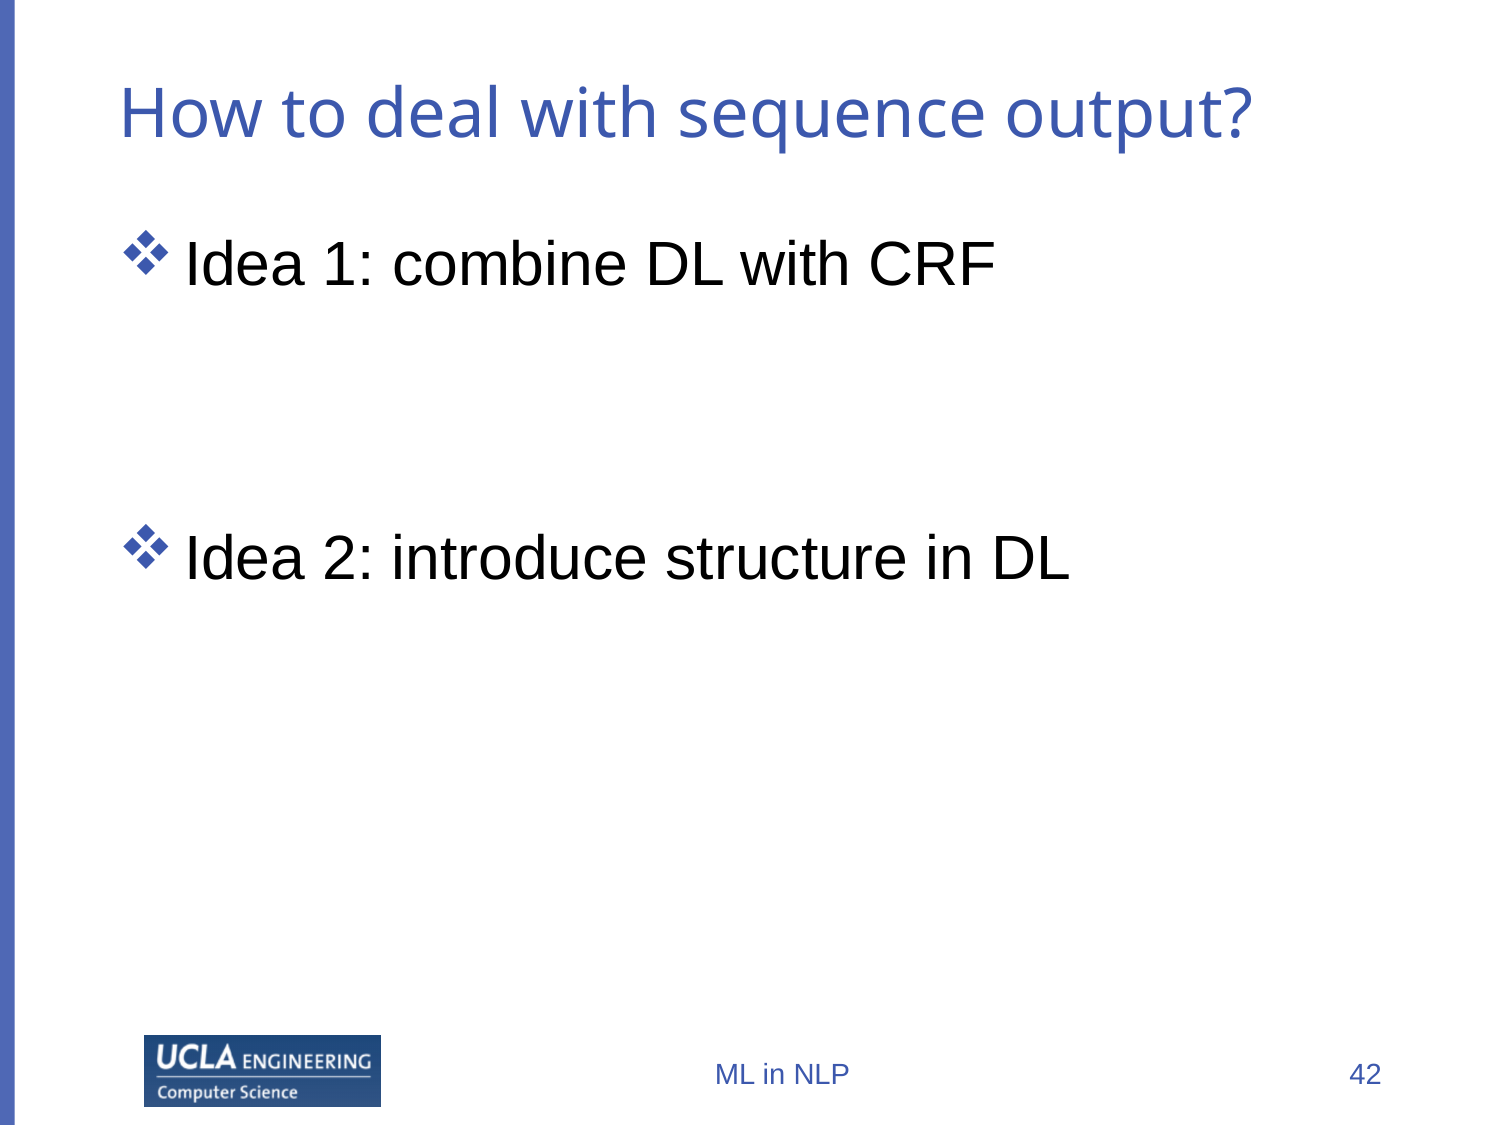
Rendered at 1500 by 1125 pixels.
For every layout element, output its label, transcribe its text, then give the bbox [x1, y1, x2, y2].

list Idea 1: combine DL with CRF Idea 2: introduce structure in DL [103, 208, 1397, 1014]
footer ML in NLP [496, 1042, 1069, 1103]
picture [144, 1035, 381, 1107]
title How to deal with sequence output? [103, 59, 1397, 171]
slide_number 42 [1177, 1042, 1397, 1103]
